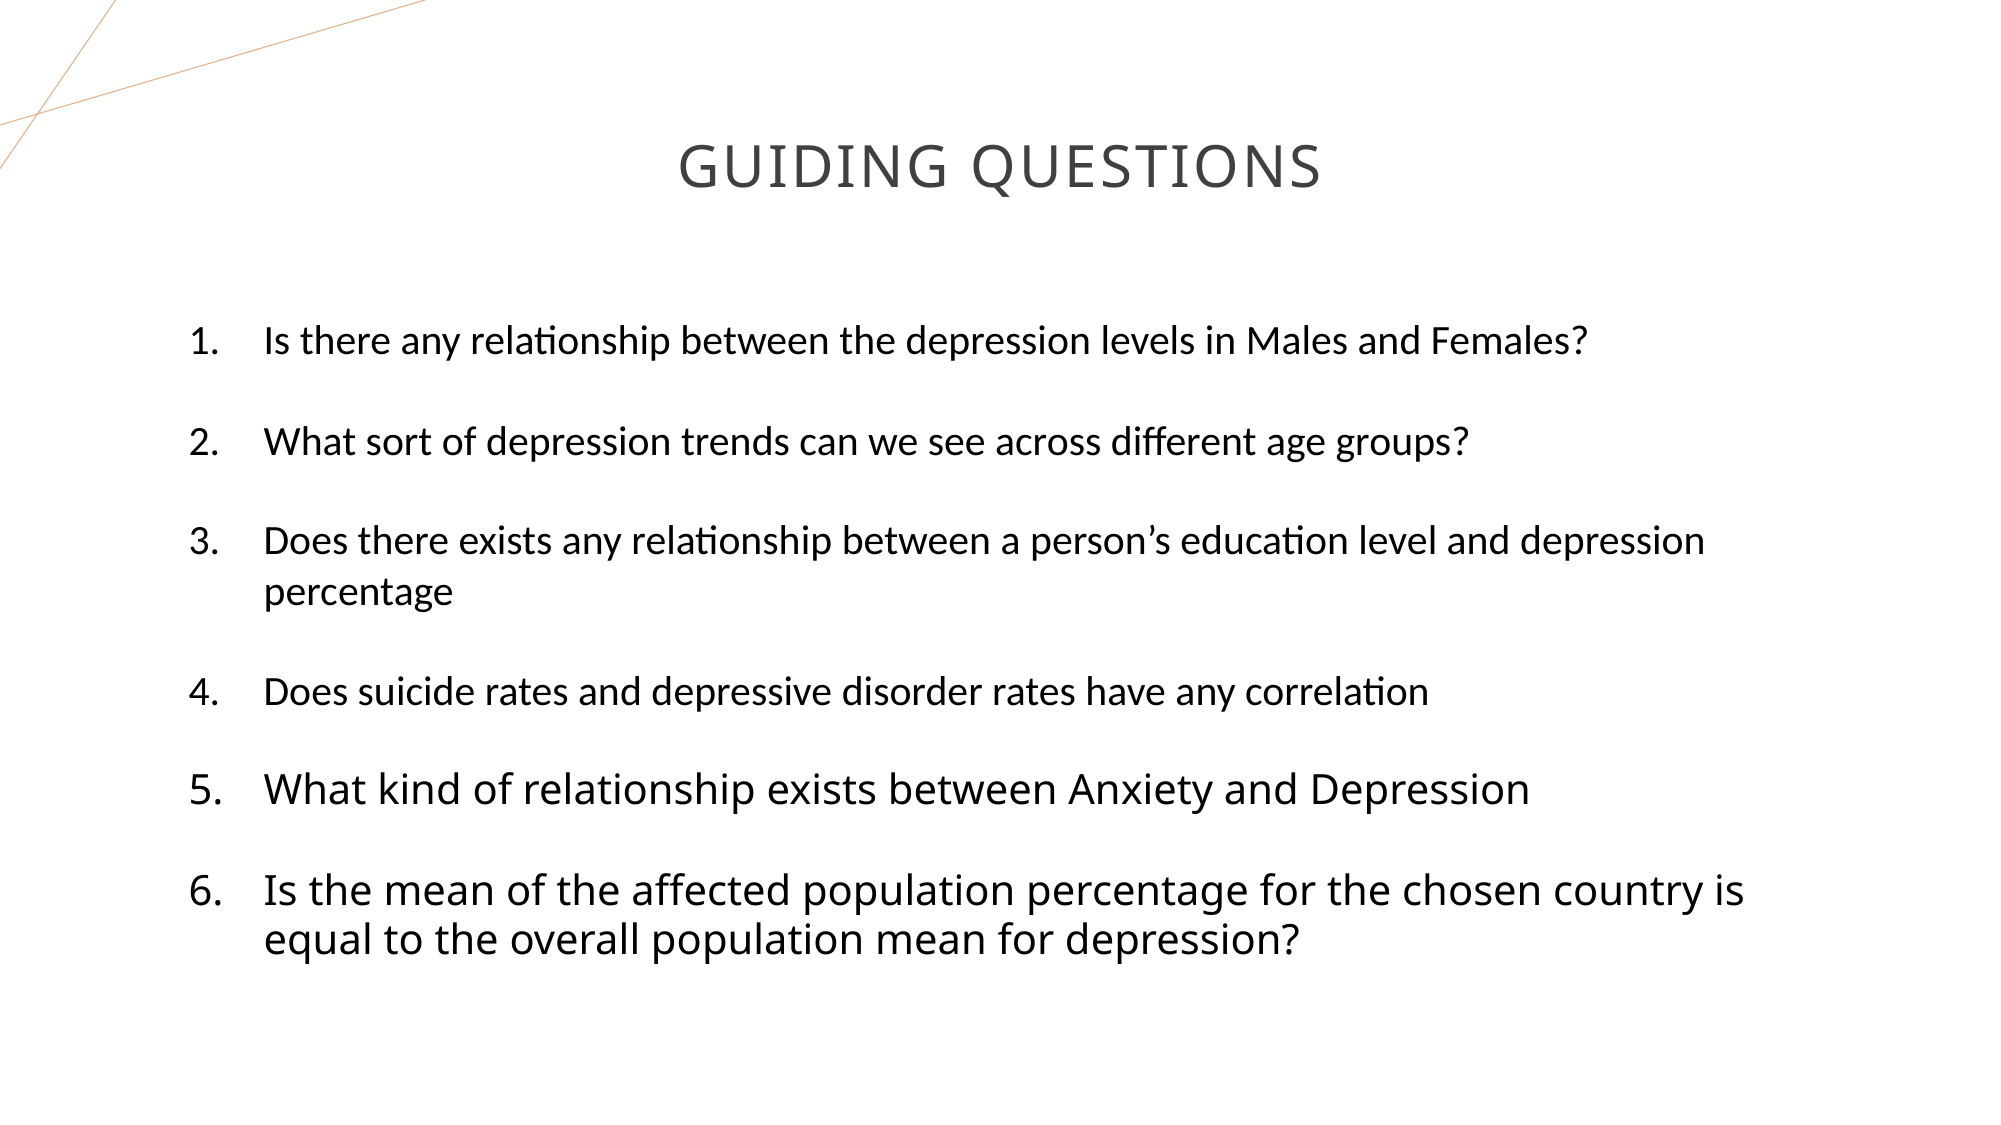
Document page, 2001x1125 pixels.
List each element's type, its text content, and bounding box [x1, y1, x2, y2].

title Guiding questions [137, 59, 1863, 278]
text_box Is there any relationship between the depression levels in Males and Females? What sort of depression trends can we see across different age groups? Does there exists any relationship between a person’s education level and depression percentage Does suicide rates and depressive disorder rates have any correlation What kind of relationship exists between Anxiety and Depression Is the mean of the affected population percentage for the chosen country is equal to the overall population mean for depression? [173, 205, 1827, 1121]
